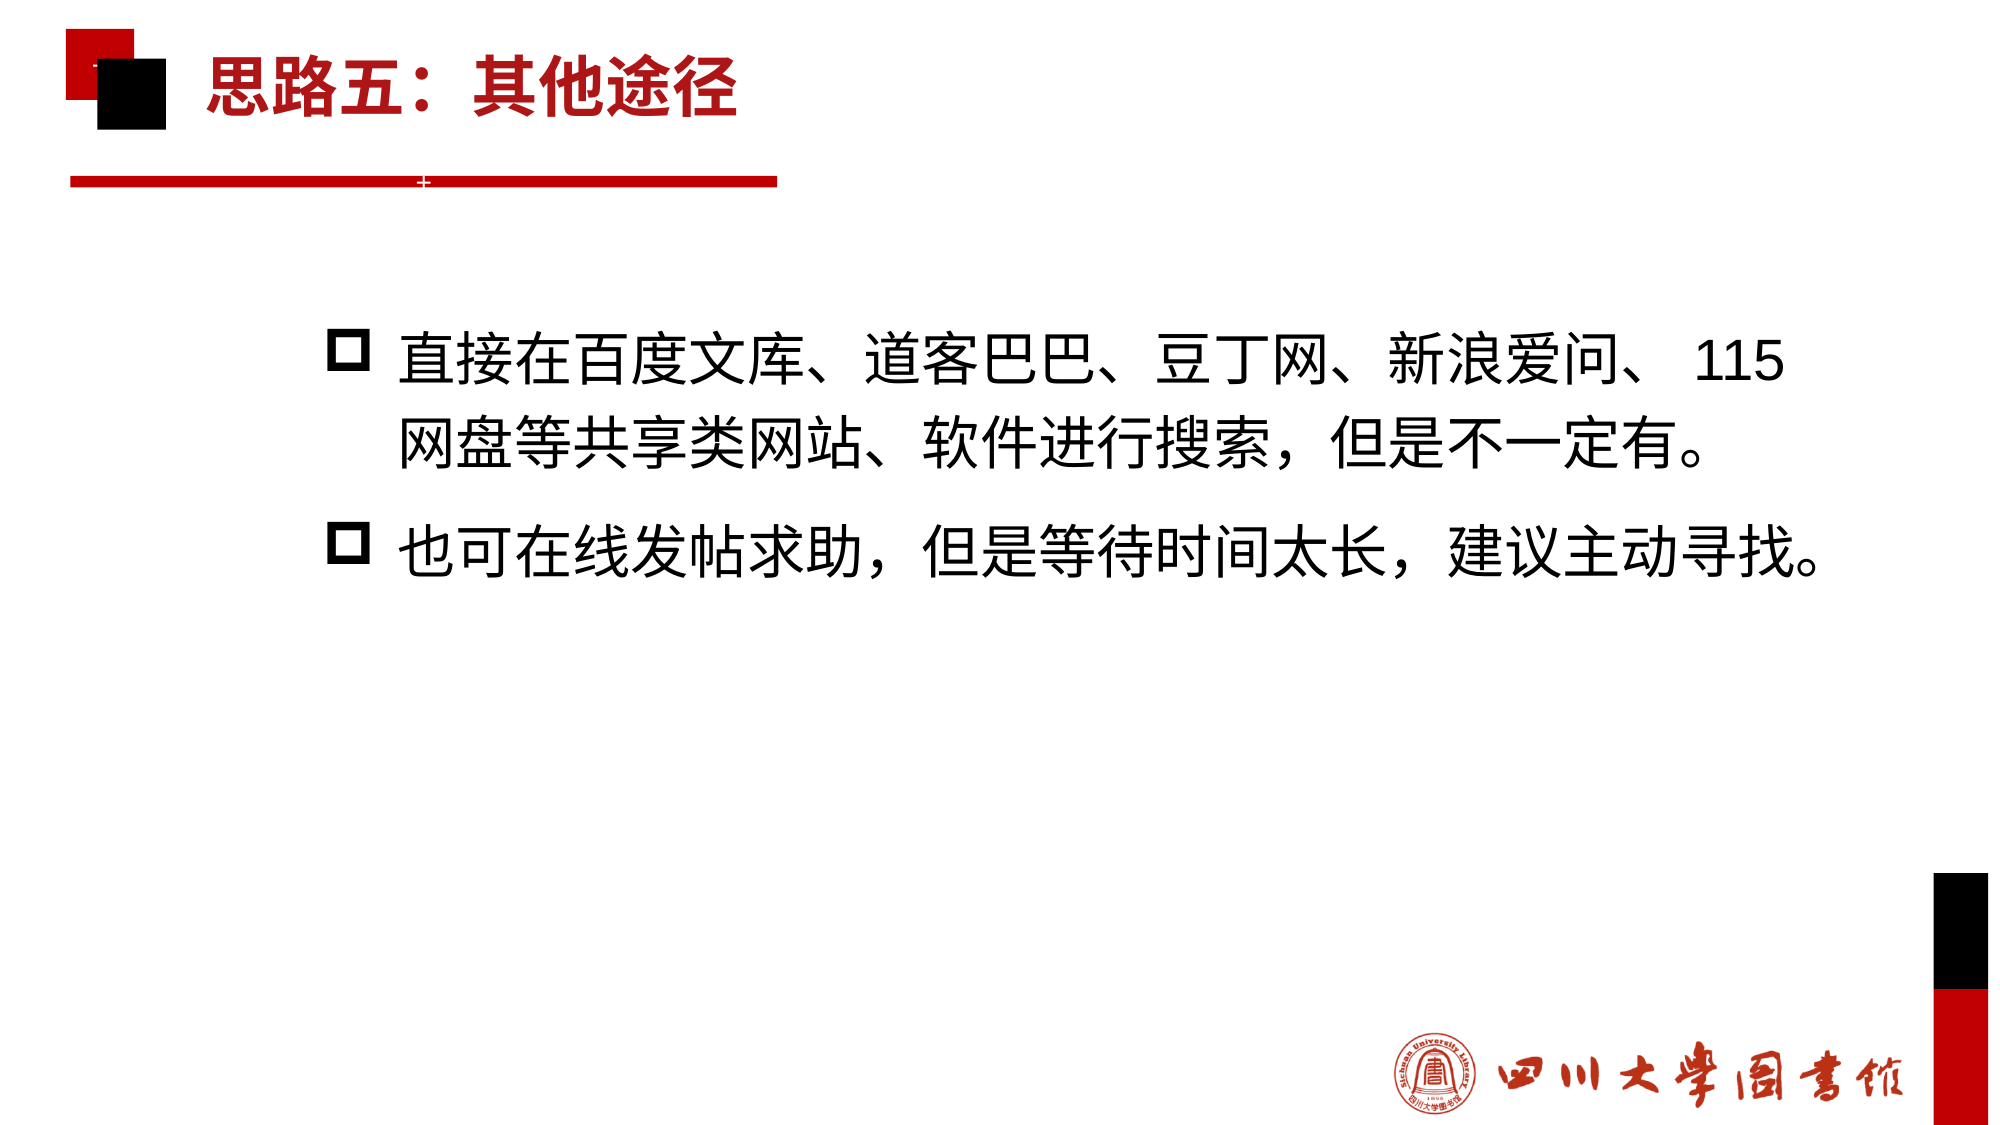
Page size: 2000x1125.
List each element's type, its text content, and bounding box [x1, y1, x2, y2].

text_box 直接在百度文库、道客巴巴、豆丁网、新浪爱问、115网盘等共享类网站、软件进行搜索，但是不一定有。 也可在线发帖求助，但是等待时间太长，建议主动寻找。 [232, 206, 1858, 688]
picture [1393, 1031, 1903, 1115]
text_box 思路五：其他途径 [190, 37, 755, 132]
